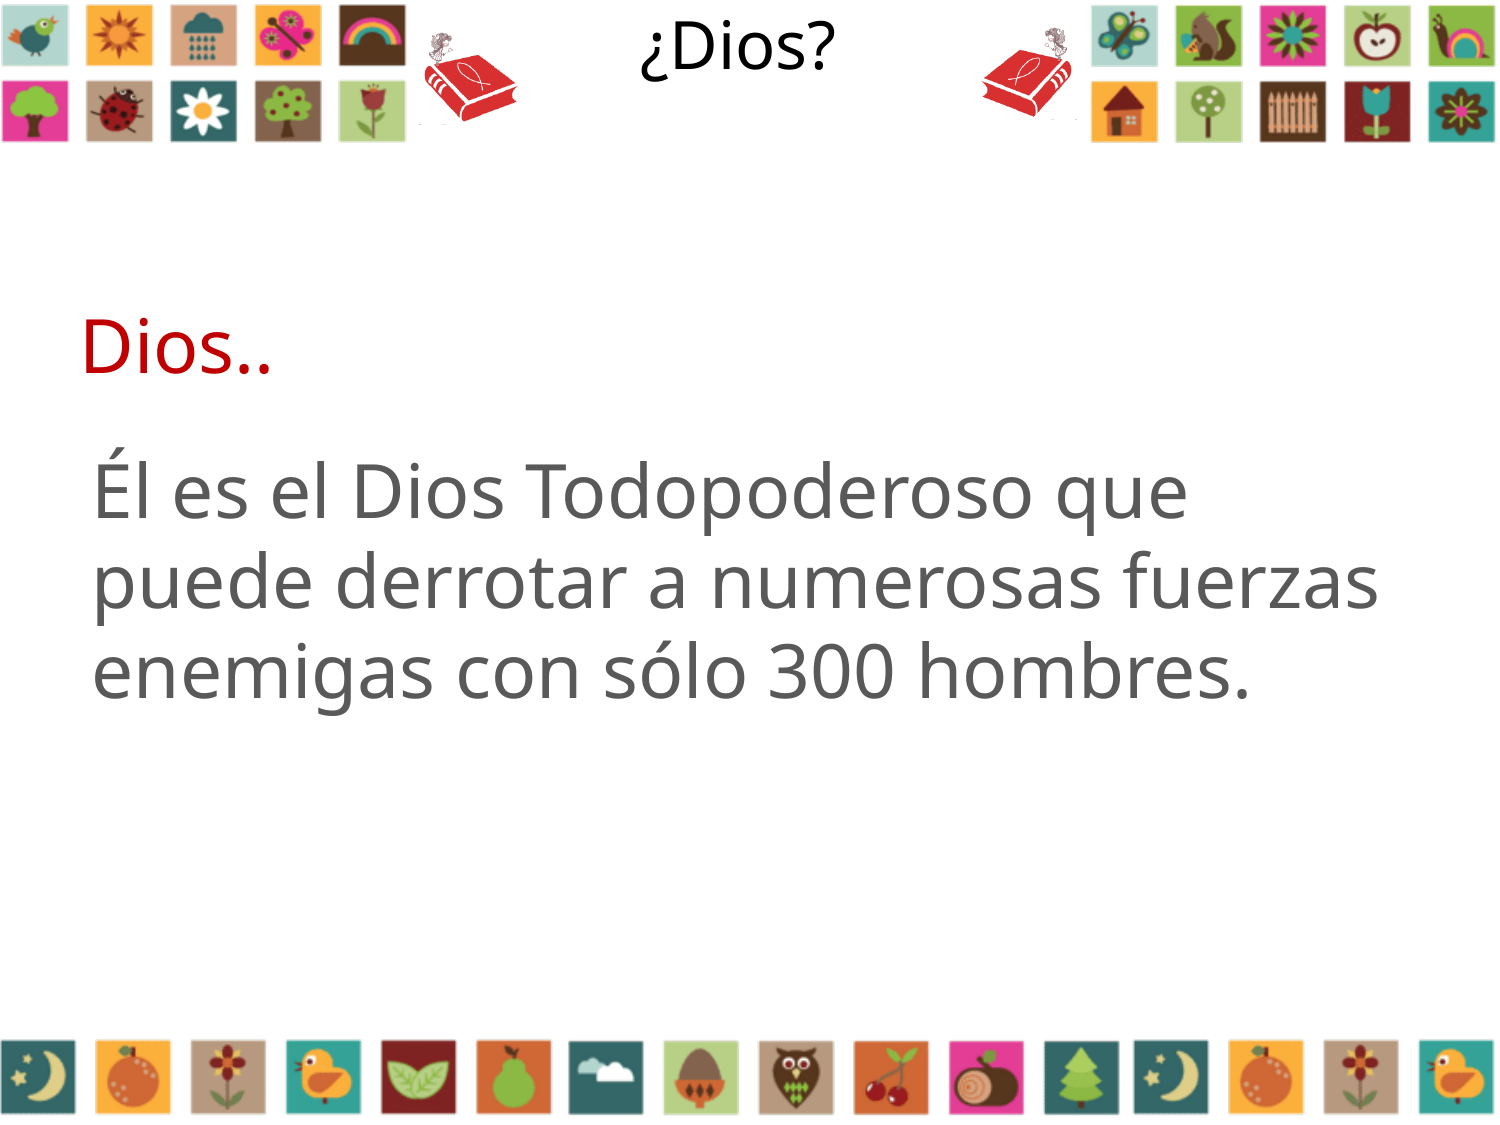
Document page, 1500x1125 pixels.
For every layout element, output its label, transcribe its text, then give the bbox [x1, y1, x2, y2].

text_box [0, 1028, 1500, 1118]
text_box Él es el Dios Todopoderoso que puede derrotar a numerosas fuerzas enemigas con sólo 300 hombres. [76, 436, 1424, 722]
picture [950, 3, 1500, 150]
text_box ¿Dios? [414, 0, 1080, 91]
picture [0, 3, 550, 150]
text_box Dios.. [64, 290, 1412, 396]
